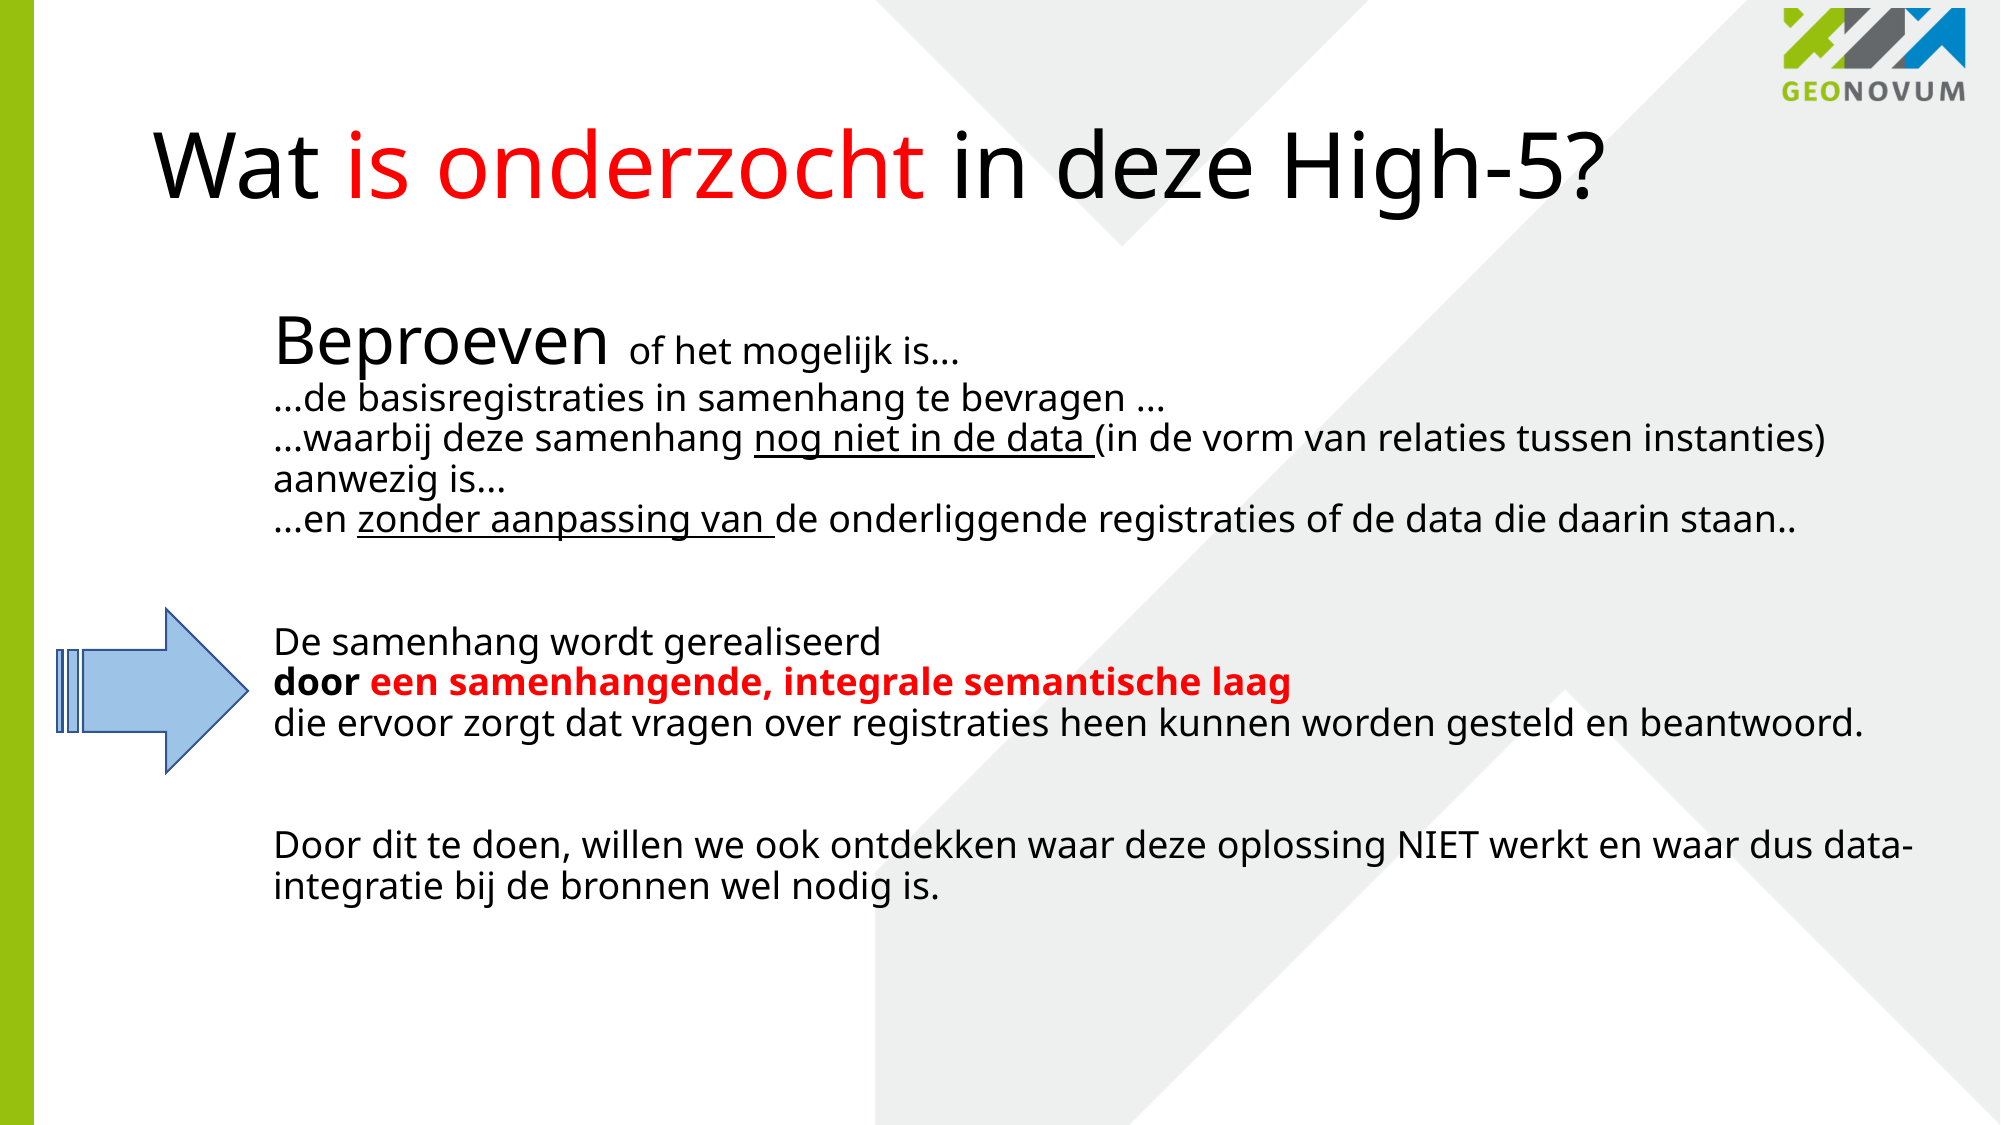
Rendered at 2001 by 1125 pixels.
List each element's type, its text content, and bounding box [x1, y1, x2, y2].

text_box [56, 649, 64, 733]
title Wat is onderzocht in deze High-5? [137, 59, 1863, 278]
picture [0, 0, 2001, 1125]
text_box [67, 649, 79, 733]
list Beproeven of het mogelijk is... ...de basisregistraties in samenhang te bevragen ... ...waarbij deze samenhang nog niet in de data (in de vorm van relaties tussen instanties) aanwezig is... ...en zonder aanpassing van de onderliggende registraties of de data die daarin staan.. De samenhang wordt gerealiseerd door een samenhangende, integrale semantische laag die ervoor zorgt dat vragen over registraties heen kunnen worden gesteld en beantwoord. Door dit te doen, willen we ook ontdekken waar deze oplossing NIET werkt en waar dus data-integratie bij de bronnen wel nodig is. [258, 299, 1968, 1014]
text_box [81, 606, 250, 776]
